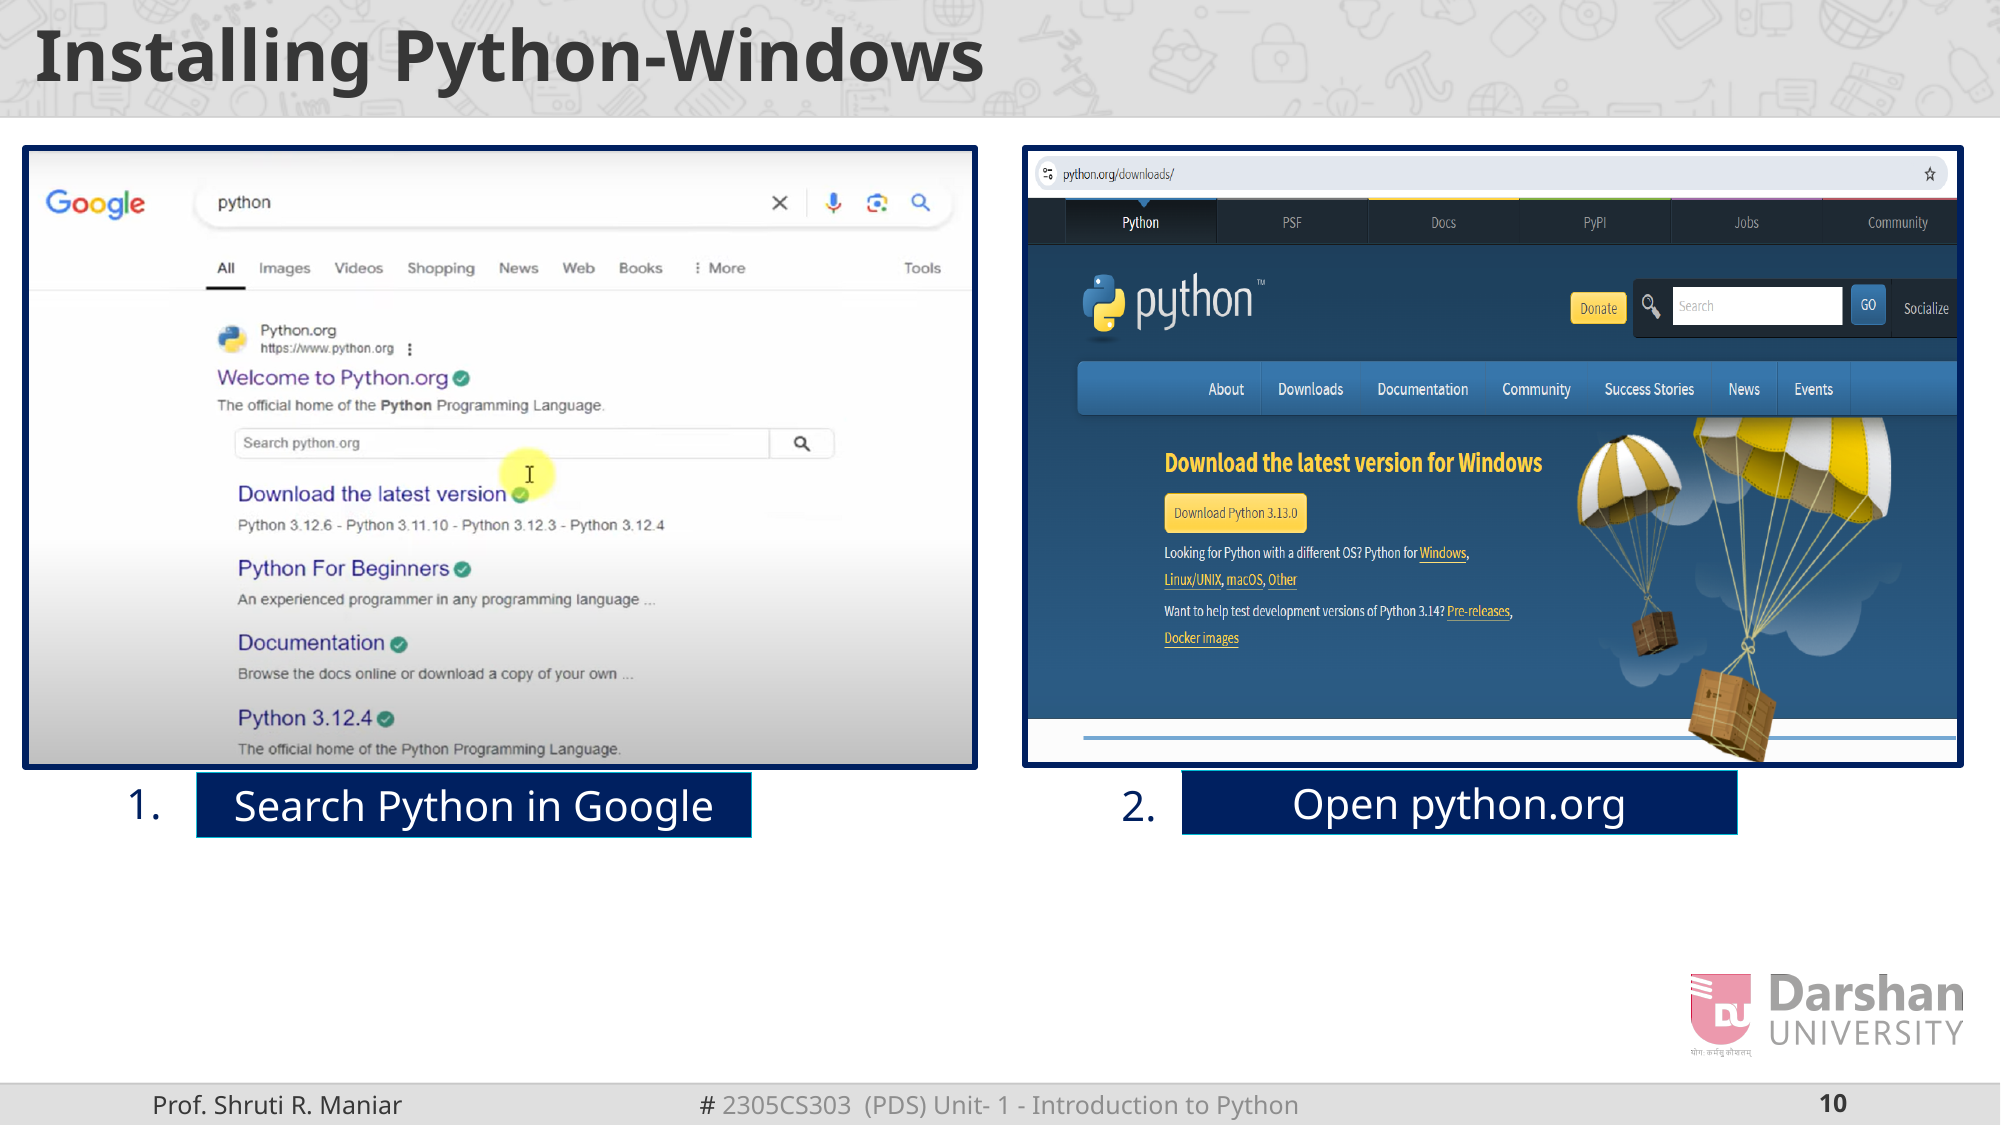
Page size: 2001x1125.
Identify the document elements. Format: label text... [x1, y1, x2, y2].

text_box Open python.org [1181, 770, 1738, 835]
picture [1028, 151, 1958, 762]
text_box Search Python in Google [196, 772, 752, 838]
title Installing Python-Windows [0, 0, 2000, 117]
picture [28, 151, 972, 764]
text_box 1. [91, 770, 197, 835]
text_box 2. [1096, 772, 1182, 838]
text_box Syntax [1691, 974, 1963, 1057]
